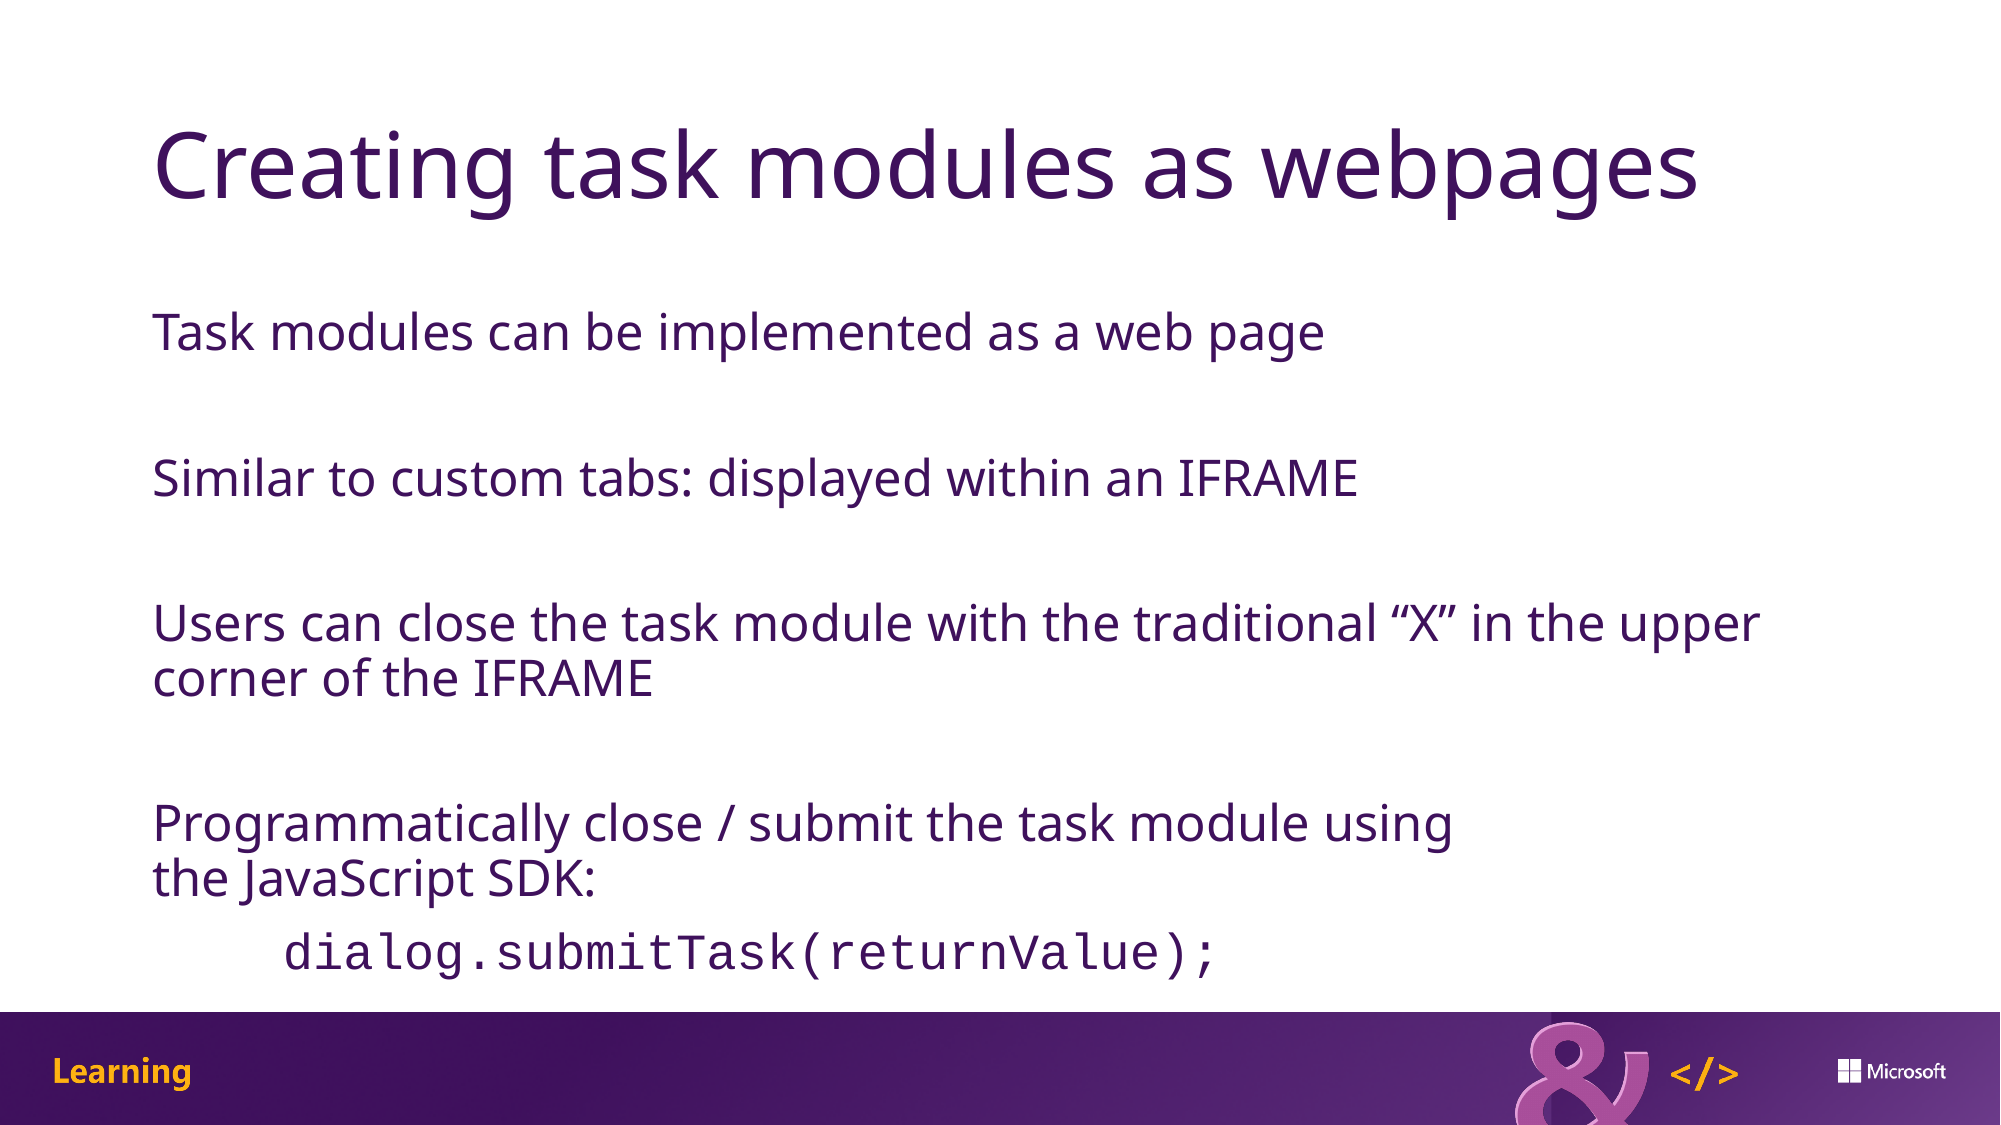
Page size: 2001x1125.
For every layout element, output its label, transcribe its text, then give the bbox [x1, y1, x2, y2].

list Task modules can be implemented as a web page Similar to custom tabs: displayed within an IFRAME Users can close the task module with the traditional “X” in the upper corner of the IFRAME Programmatically close / submit the task module using the JavaScript SDK: dialog.submitTask(returnValue); [137, 299, 1863, 990]
picture [0, 1012, 2000, 1125]
title Creating task modules as webpages [137, 59, 1863, 278]
